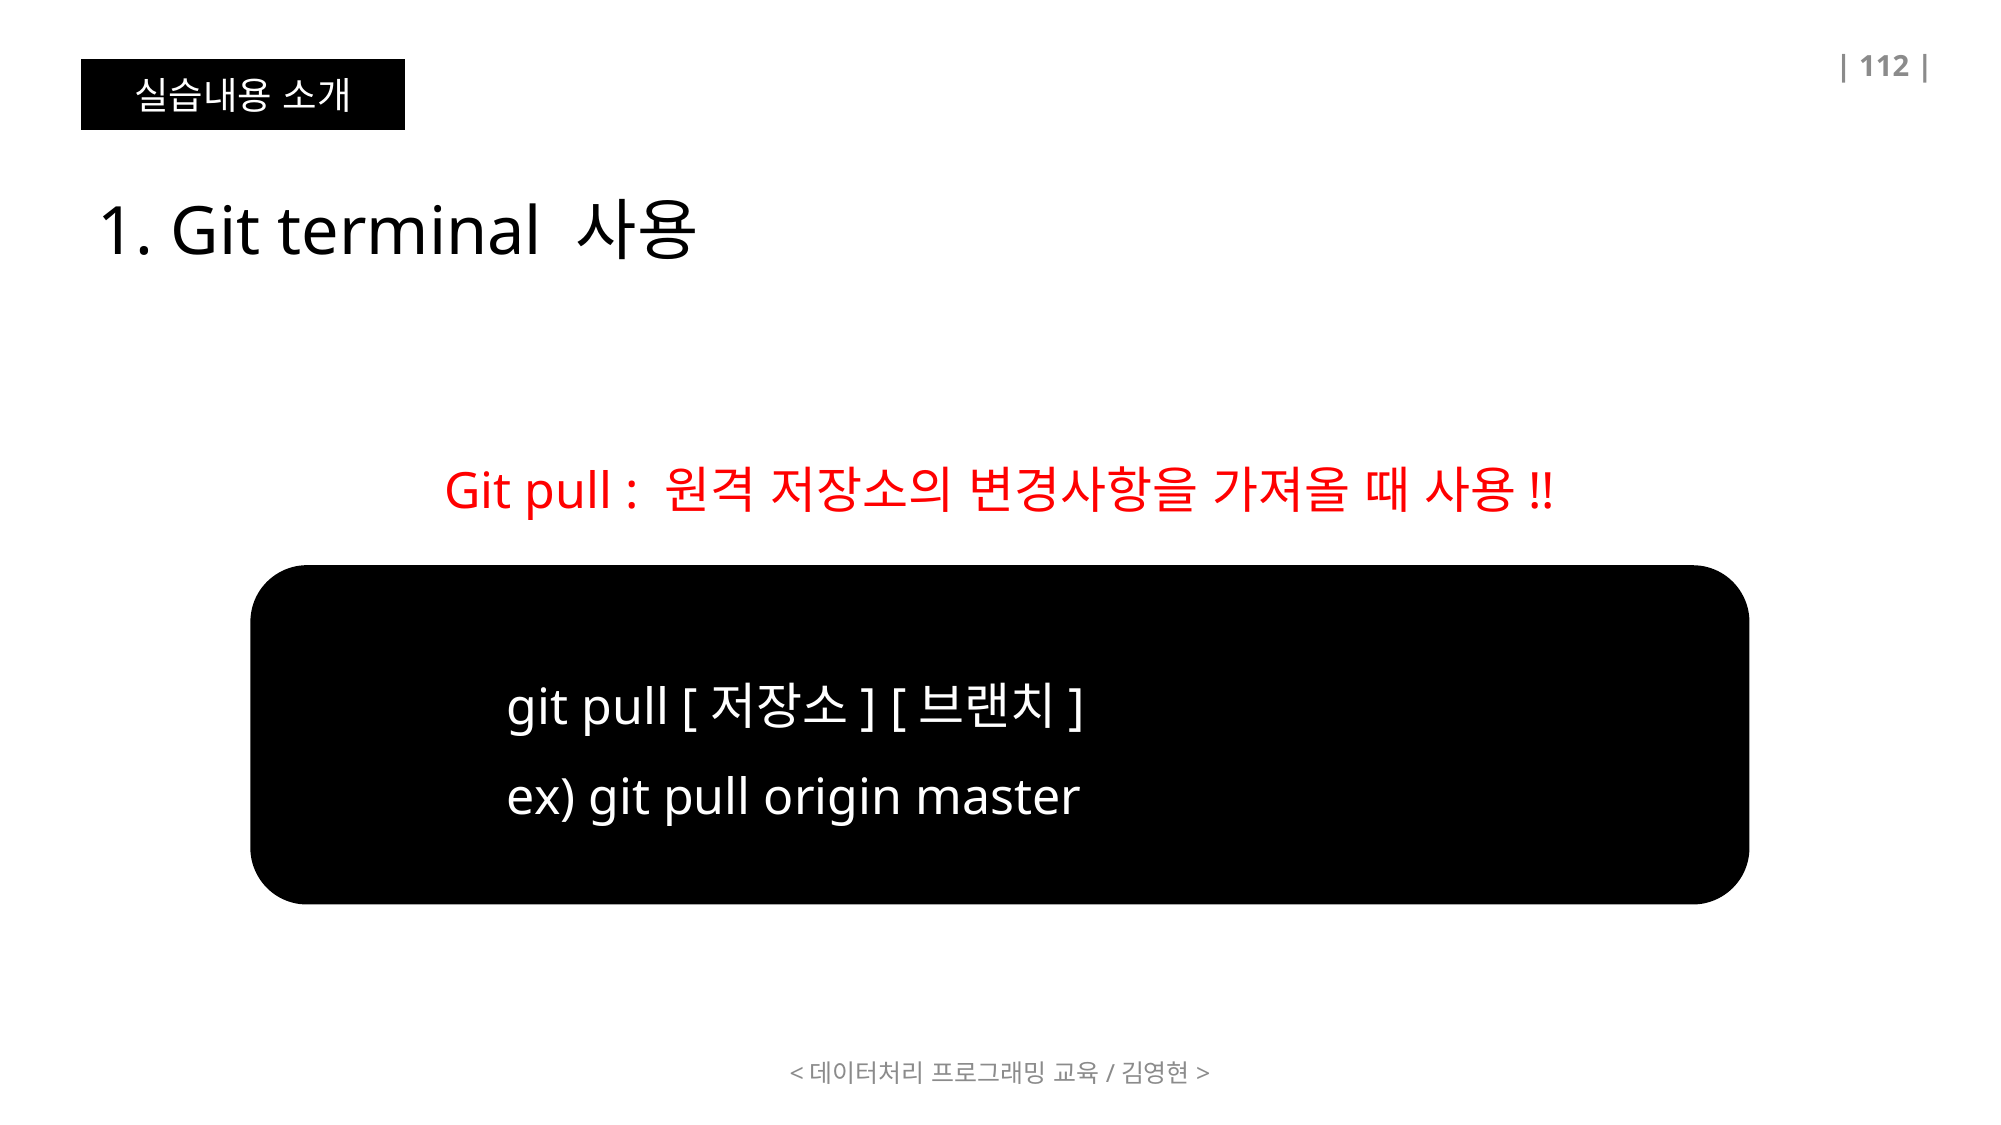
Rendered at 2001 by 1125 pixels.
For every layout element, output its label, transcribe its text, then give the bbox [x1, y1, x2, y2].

text_box git pull [저장소] [브랜치] ex) git pull origin master [249, 564, 1751, 906]
text_box Git pull : 원격 저장소의 변경사항을 가져올 때 사용!! [329, 391, 1670, 526]
footer <데이터처리 프로그래밍 교육/김영현> [662, 1042, 1338, 1103]
slide_number | 112 | [1497, 37, 1948, 98]
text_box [81, 59, 1543, 299]
